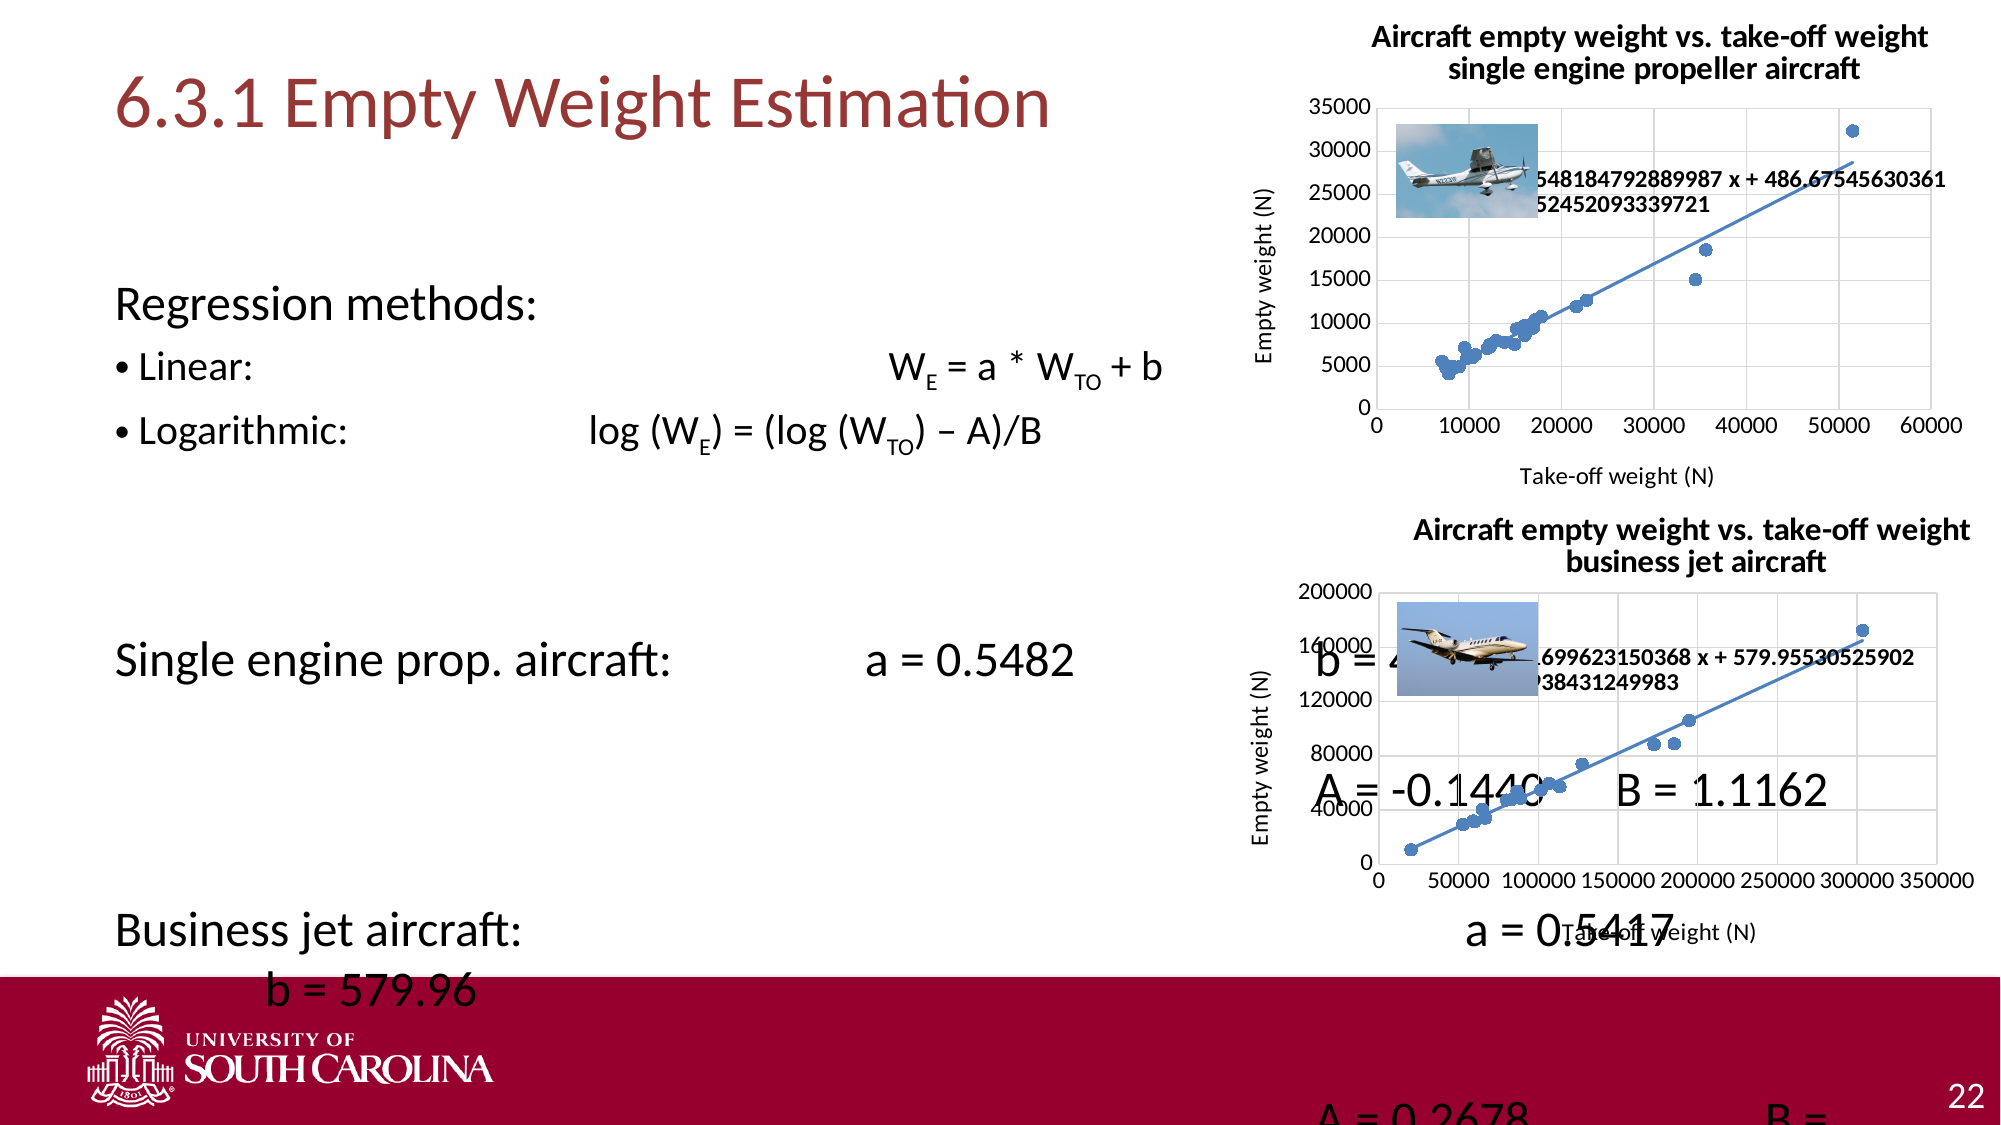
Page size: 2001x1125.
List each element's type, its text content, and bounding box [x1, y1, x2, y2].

picture [0, 979, 744, 1124]
picture [1396, 123, 1538, 219]
picture [1396, 601, 1538, 697]
list Regression methods: Linear: WE = a * WTO + b Logarithmic: log (WE) = (log (WTO) – A)/B Single engine prop. aircraft: a = 0.5482 b = 486.68 A = -0.1440 B = 1.1162 Business jet aircraft: a = 0.5417 b = 579.96 A = 0.2678 B = 0.9979 [99, 262, 1225, 937]
chart [1230, 1, 1988, 954]
title 6.3.1 Empty Weight Estimation [99, 45, 1225, 233]
